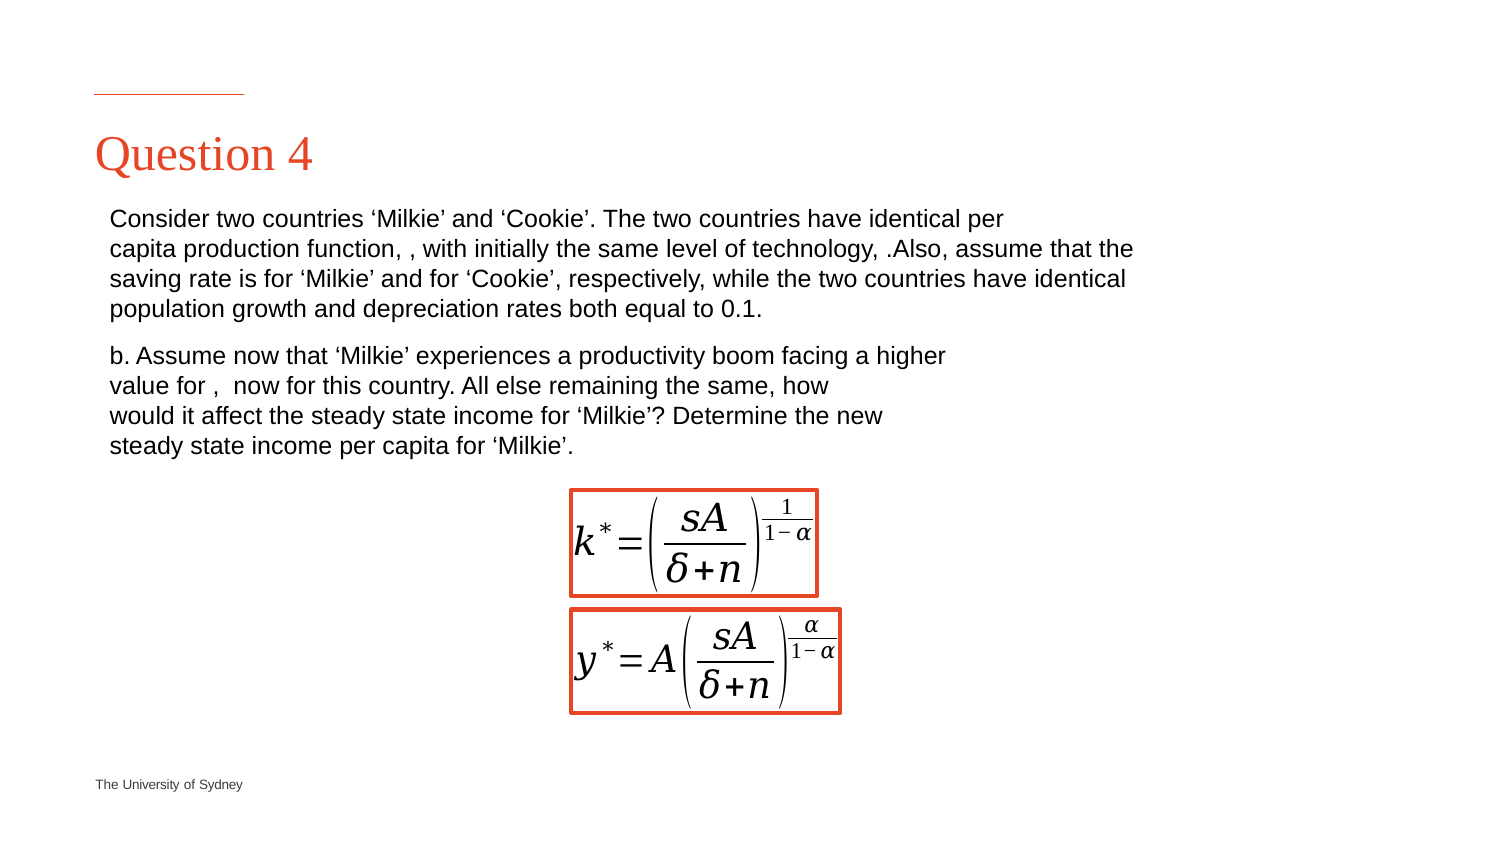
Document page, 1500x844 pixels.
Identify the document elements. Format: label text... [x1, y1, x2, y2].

title Question 4 [94, 120, 1406, 182]
